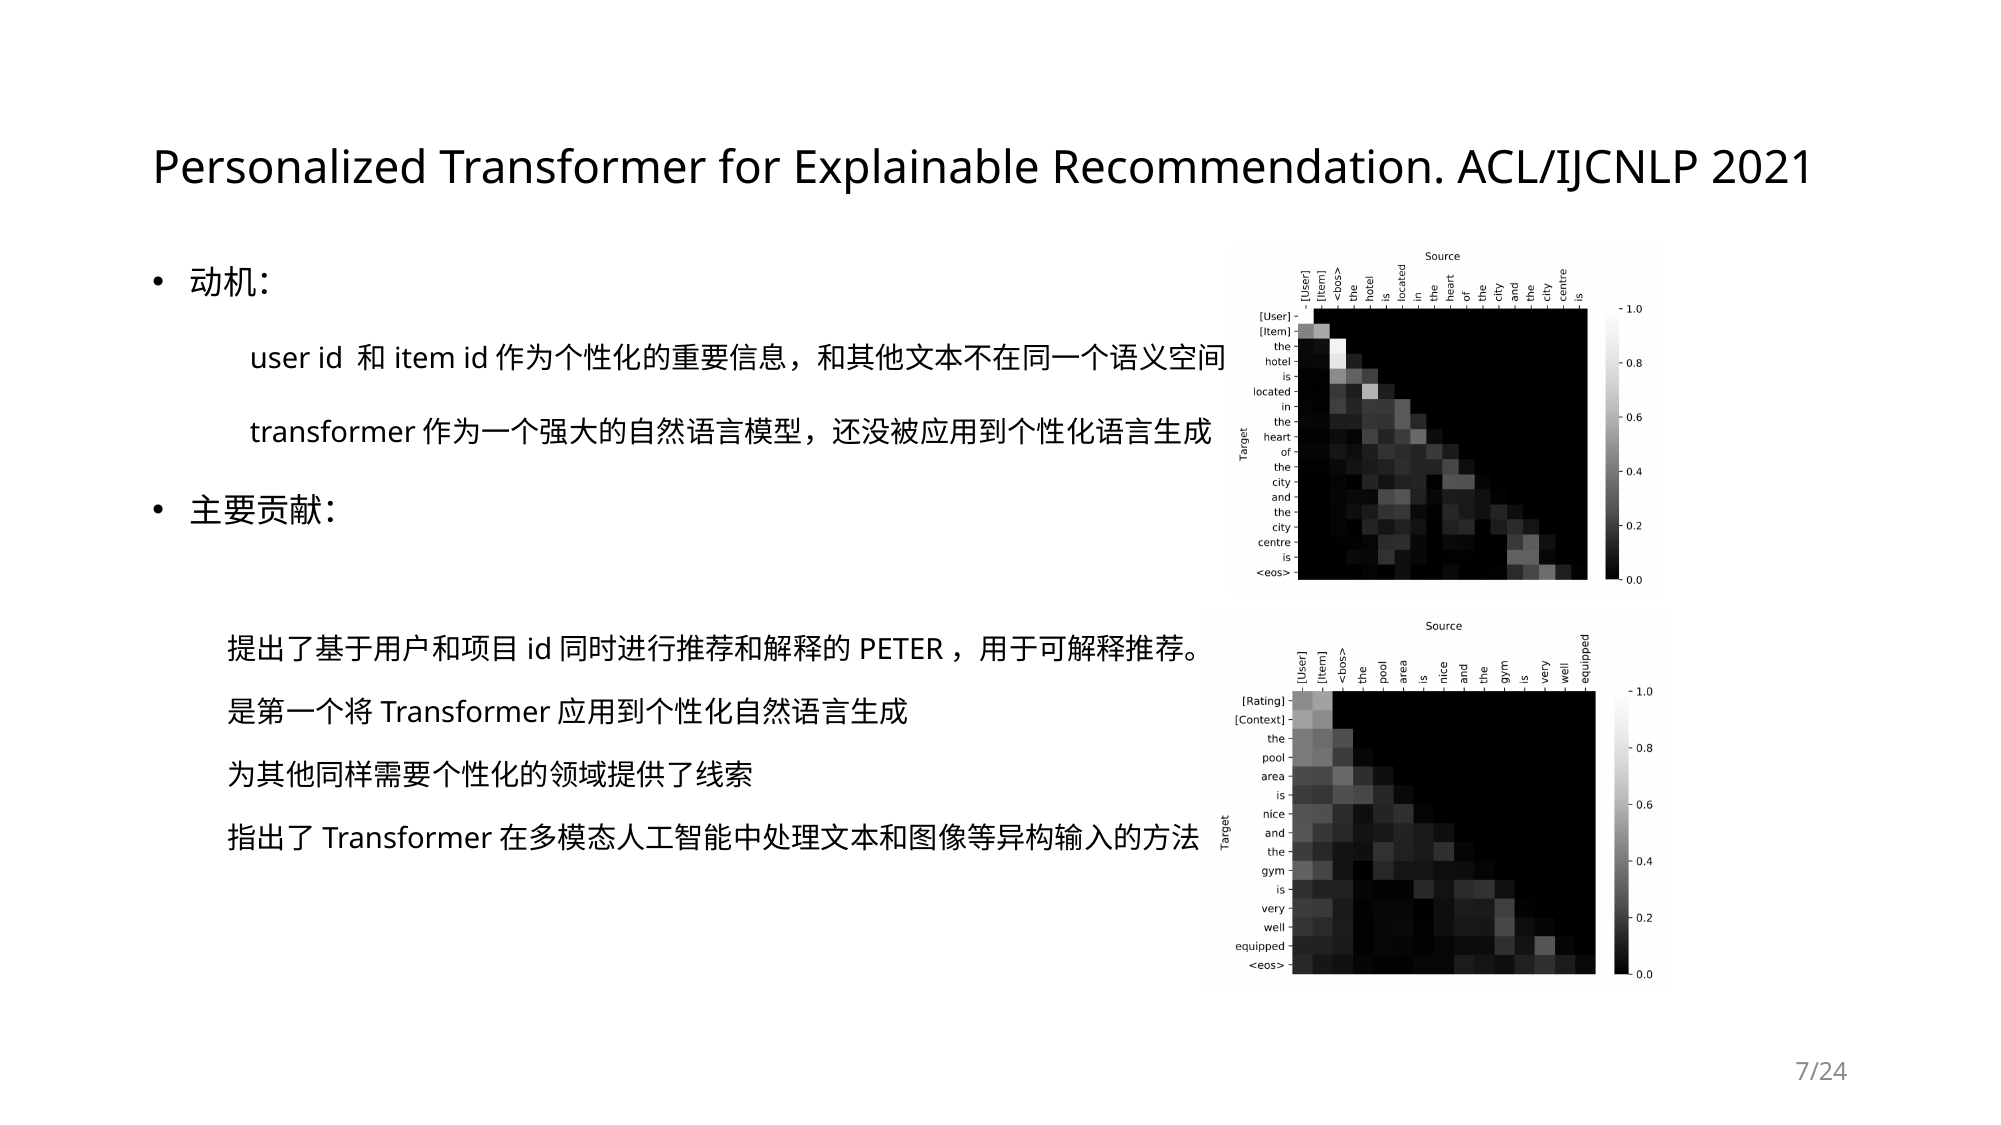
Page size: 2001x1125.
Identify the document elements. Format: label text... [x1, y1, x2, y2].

slide_number 7/24 [1412, 1042, 1863, 1103]
list 动机： user id 和item id作为个性化的重要信息，和其他文本不在同一个语义空间 transformer作为一个强大的自然语言模型，还没被应用到个性化语言生成 主要贡献： 提出了基于用户和项目id同时进行推荐和解释的PETER，用于可解释推荐。 是第一个将Transformer应用到个性化自然语言生成 为其他同样需要个性化的领域提供了线索 指出了Transformer在多模态人工智能中处理文本和图像等异构输入的方法 [137, 233, 1863, 1014]
title Personalized Transformer for Explainable Recommendation. ACL/IJCNLP 2021 [137, 120, 1863, 217]
picture [1204, 606, 1673, 990]
picture [1227, 245, 1662, 595]
